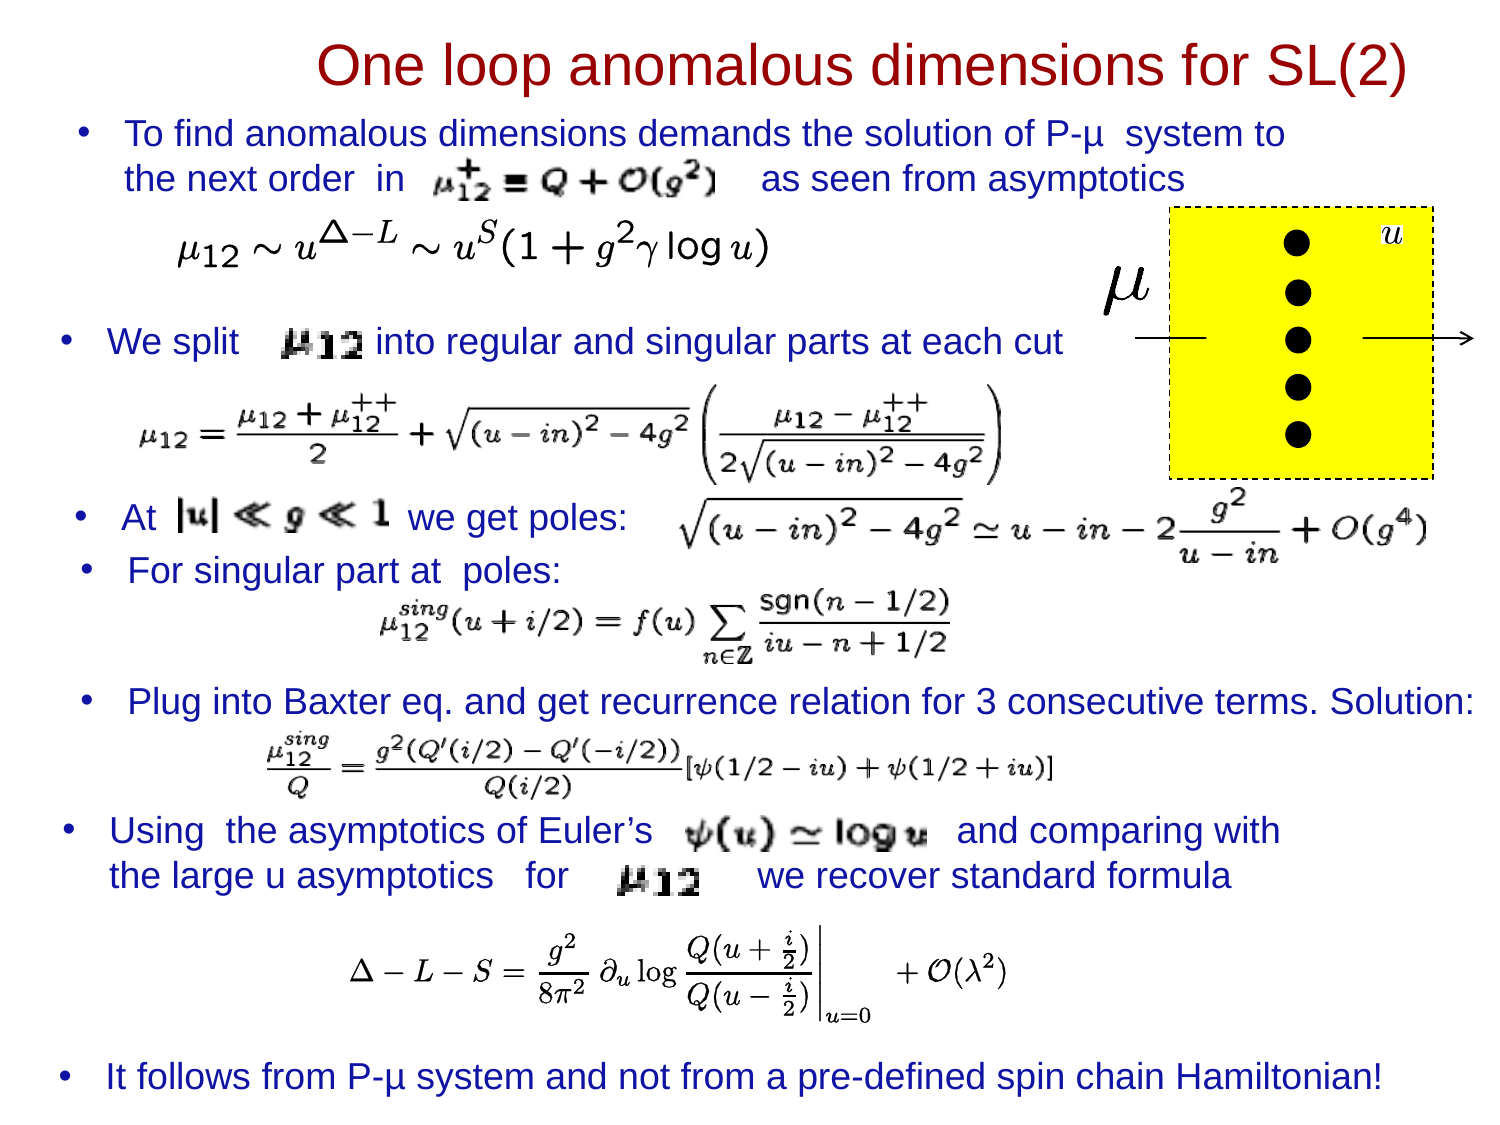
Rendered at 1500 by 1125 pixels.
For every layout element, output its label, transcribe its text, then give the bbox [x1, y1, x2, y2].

picture [139, 384, 1001, 486]
picture [433, 156, 716, 202]
picture [679, 487, 1426, 563]
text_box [44, 309, 1096, 371]
text_box At we get poles: [59, 485, 179, 546]
picture [177, 219, 768, 269]
text_box For singular part at poles: [65, 538, 578, 599]
text_box To find anomalous dimensions demands the solution of P-µ system to the next order in as seen from asymptotics [62, 101, 1308, 207]
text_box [1101, 206, 1475, 480]
text_box At we get poles: [386, 494, 665, 546]
text_box Using the asymptotics of Euler’s and comparing with the large u asymptotics for we recover standard formula [47, 798, 1340, 904]
title One loop anomalous dimensions for SL(2) [123, 2, 1500, 122]
picture [684, 815, 927, 852]
picture [349, 925, 1006, 1024]
picture [380, 587, 950, 664]
picture [617, 865, 699, 896]
text_box It follows from P-µ system and not from a pre-defined spin chain Hamiltonian! [43, 1045, 1500, 1105]
picture [267, 730, 1052, 800]
text_box Plug into Baxter eq. and get recurrence relation for 3 consecutive terms. Solution: [65, 669, 1491, 730]
picture [177, 496, 389, 533]
